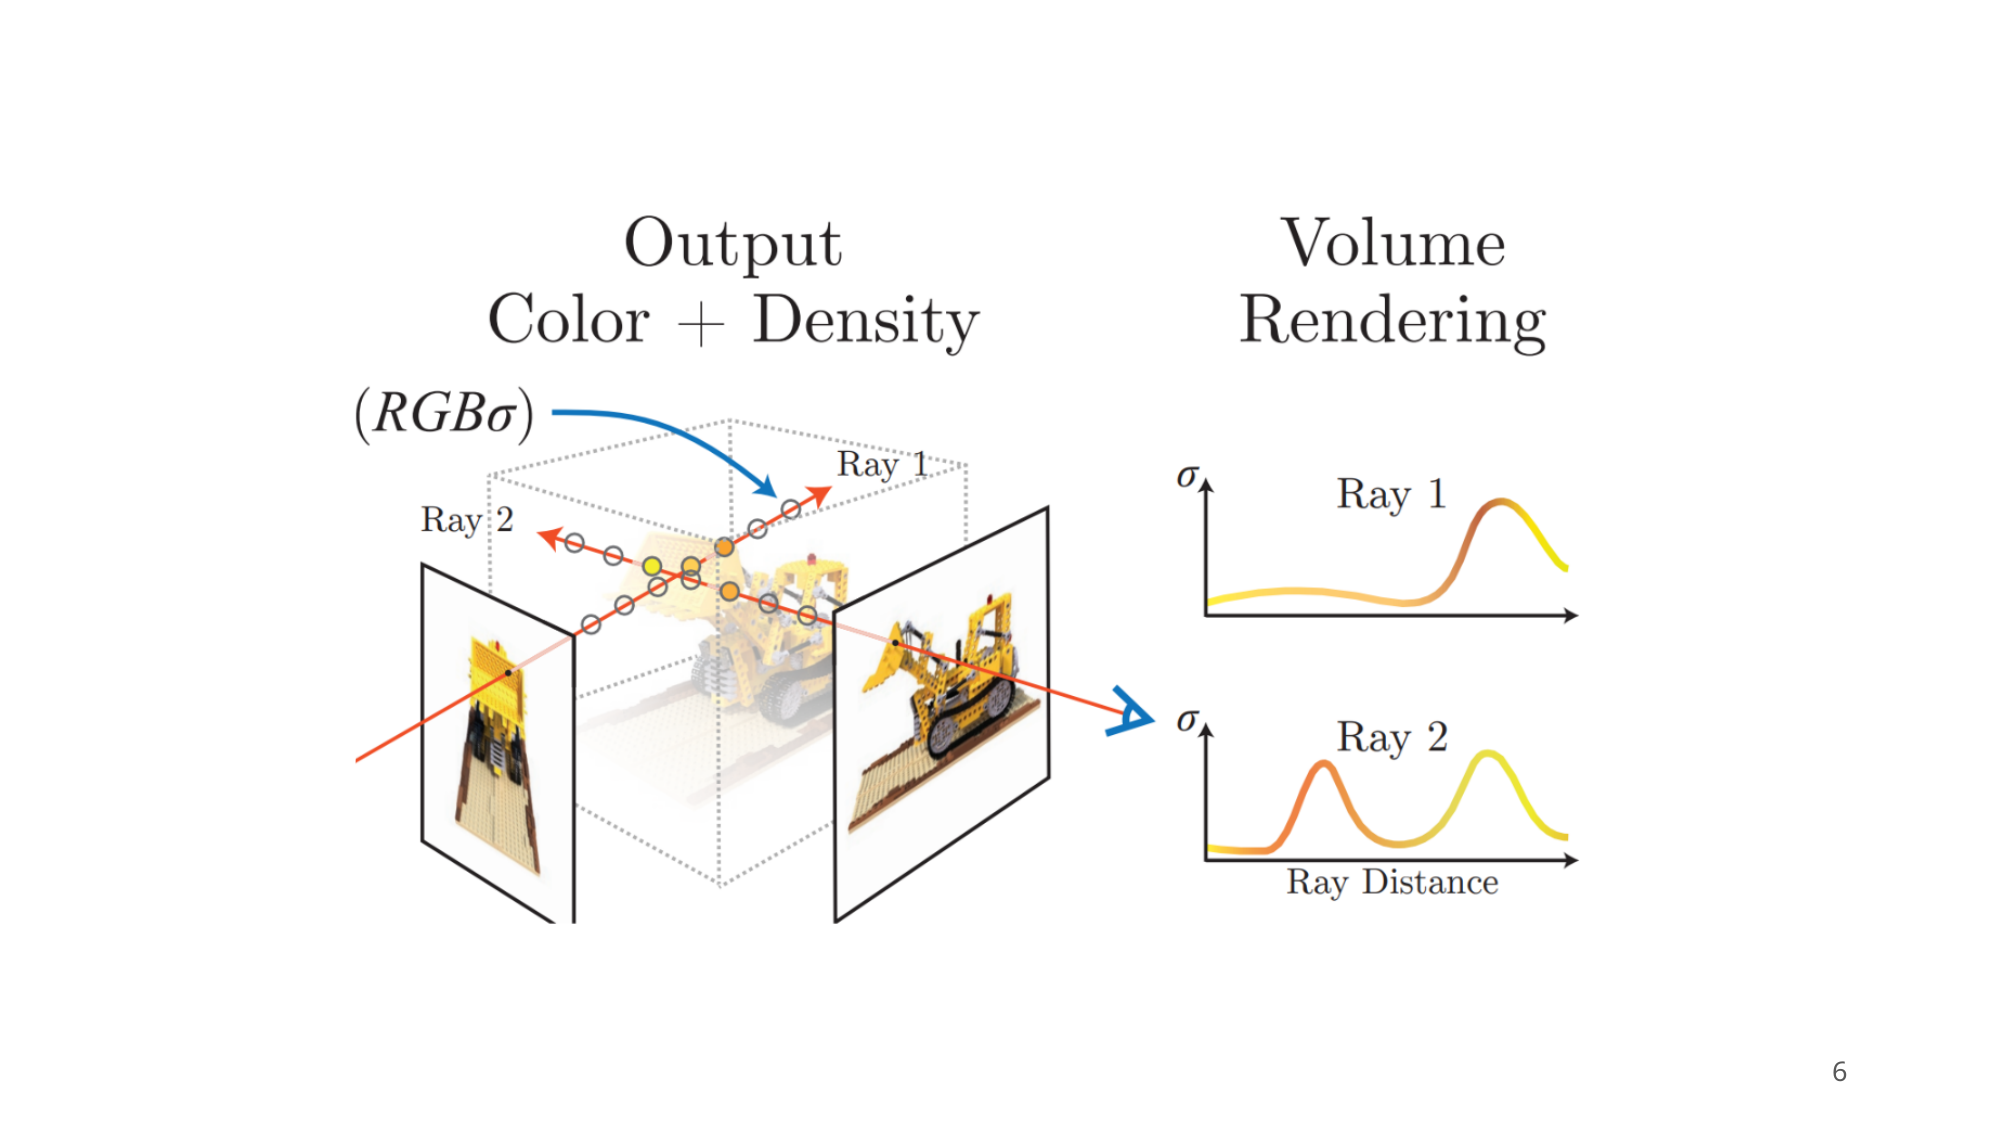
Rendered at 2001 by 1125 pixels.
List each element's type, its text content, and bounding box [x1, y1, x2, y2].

slide_number ‹#› [1412, 1042, 1863, 1103]
picture [355, 196, 1645, 964]
